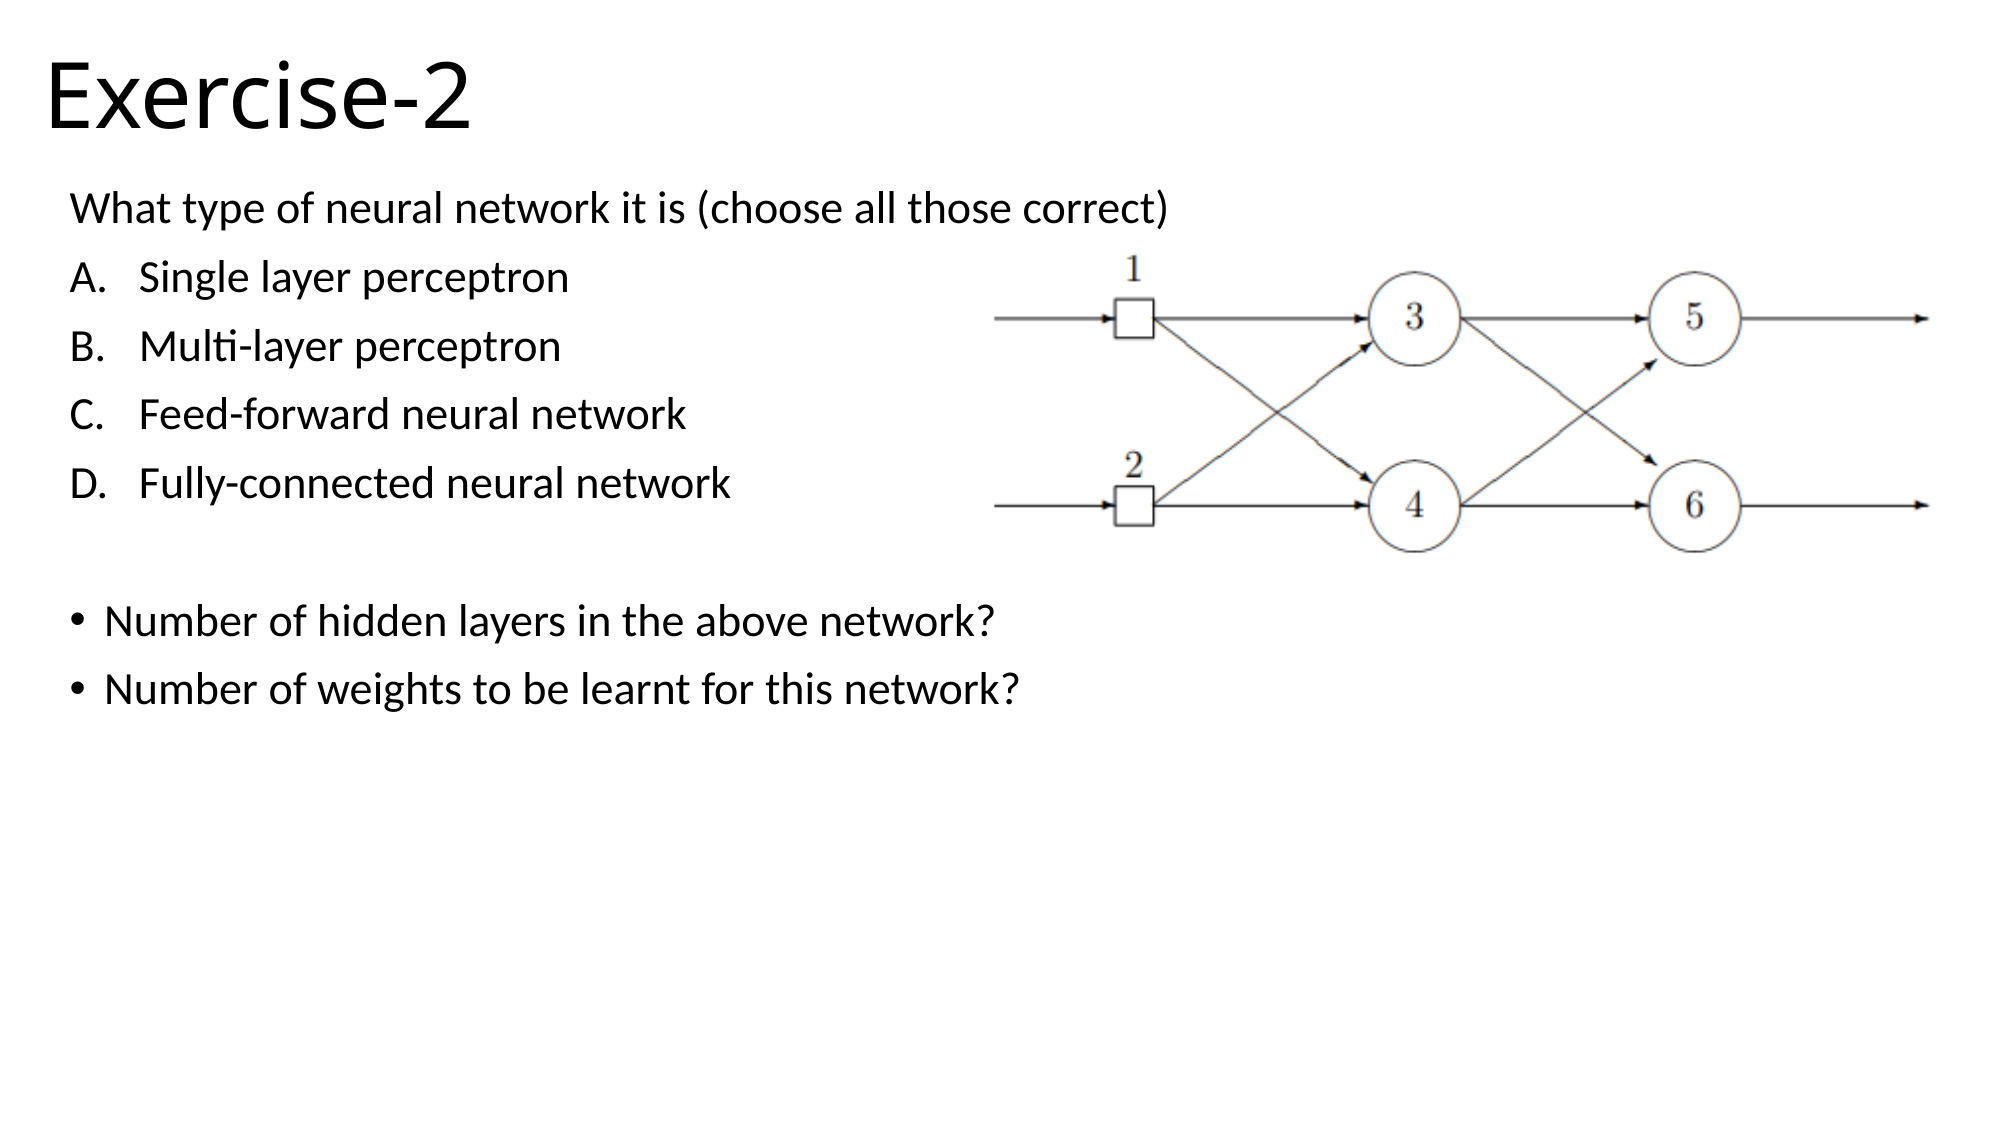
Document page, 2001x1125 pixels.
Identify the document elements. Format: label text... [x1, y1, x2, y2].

picture [977, 240, 1946, 563]
title Exercise-2 [28, 28, 1585, 169]
list What type of neural network it is (choose all those correct) Single layer perceptron Multi-layer perceptron Feed-forward neural network Fully-connected neural network Number of hidden layers in the above network? Number of weights to be learnt for this network? [54, 176, 1780, 726]
